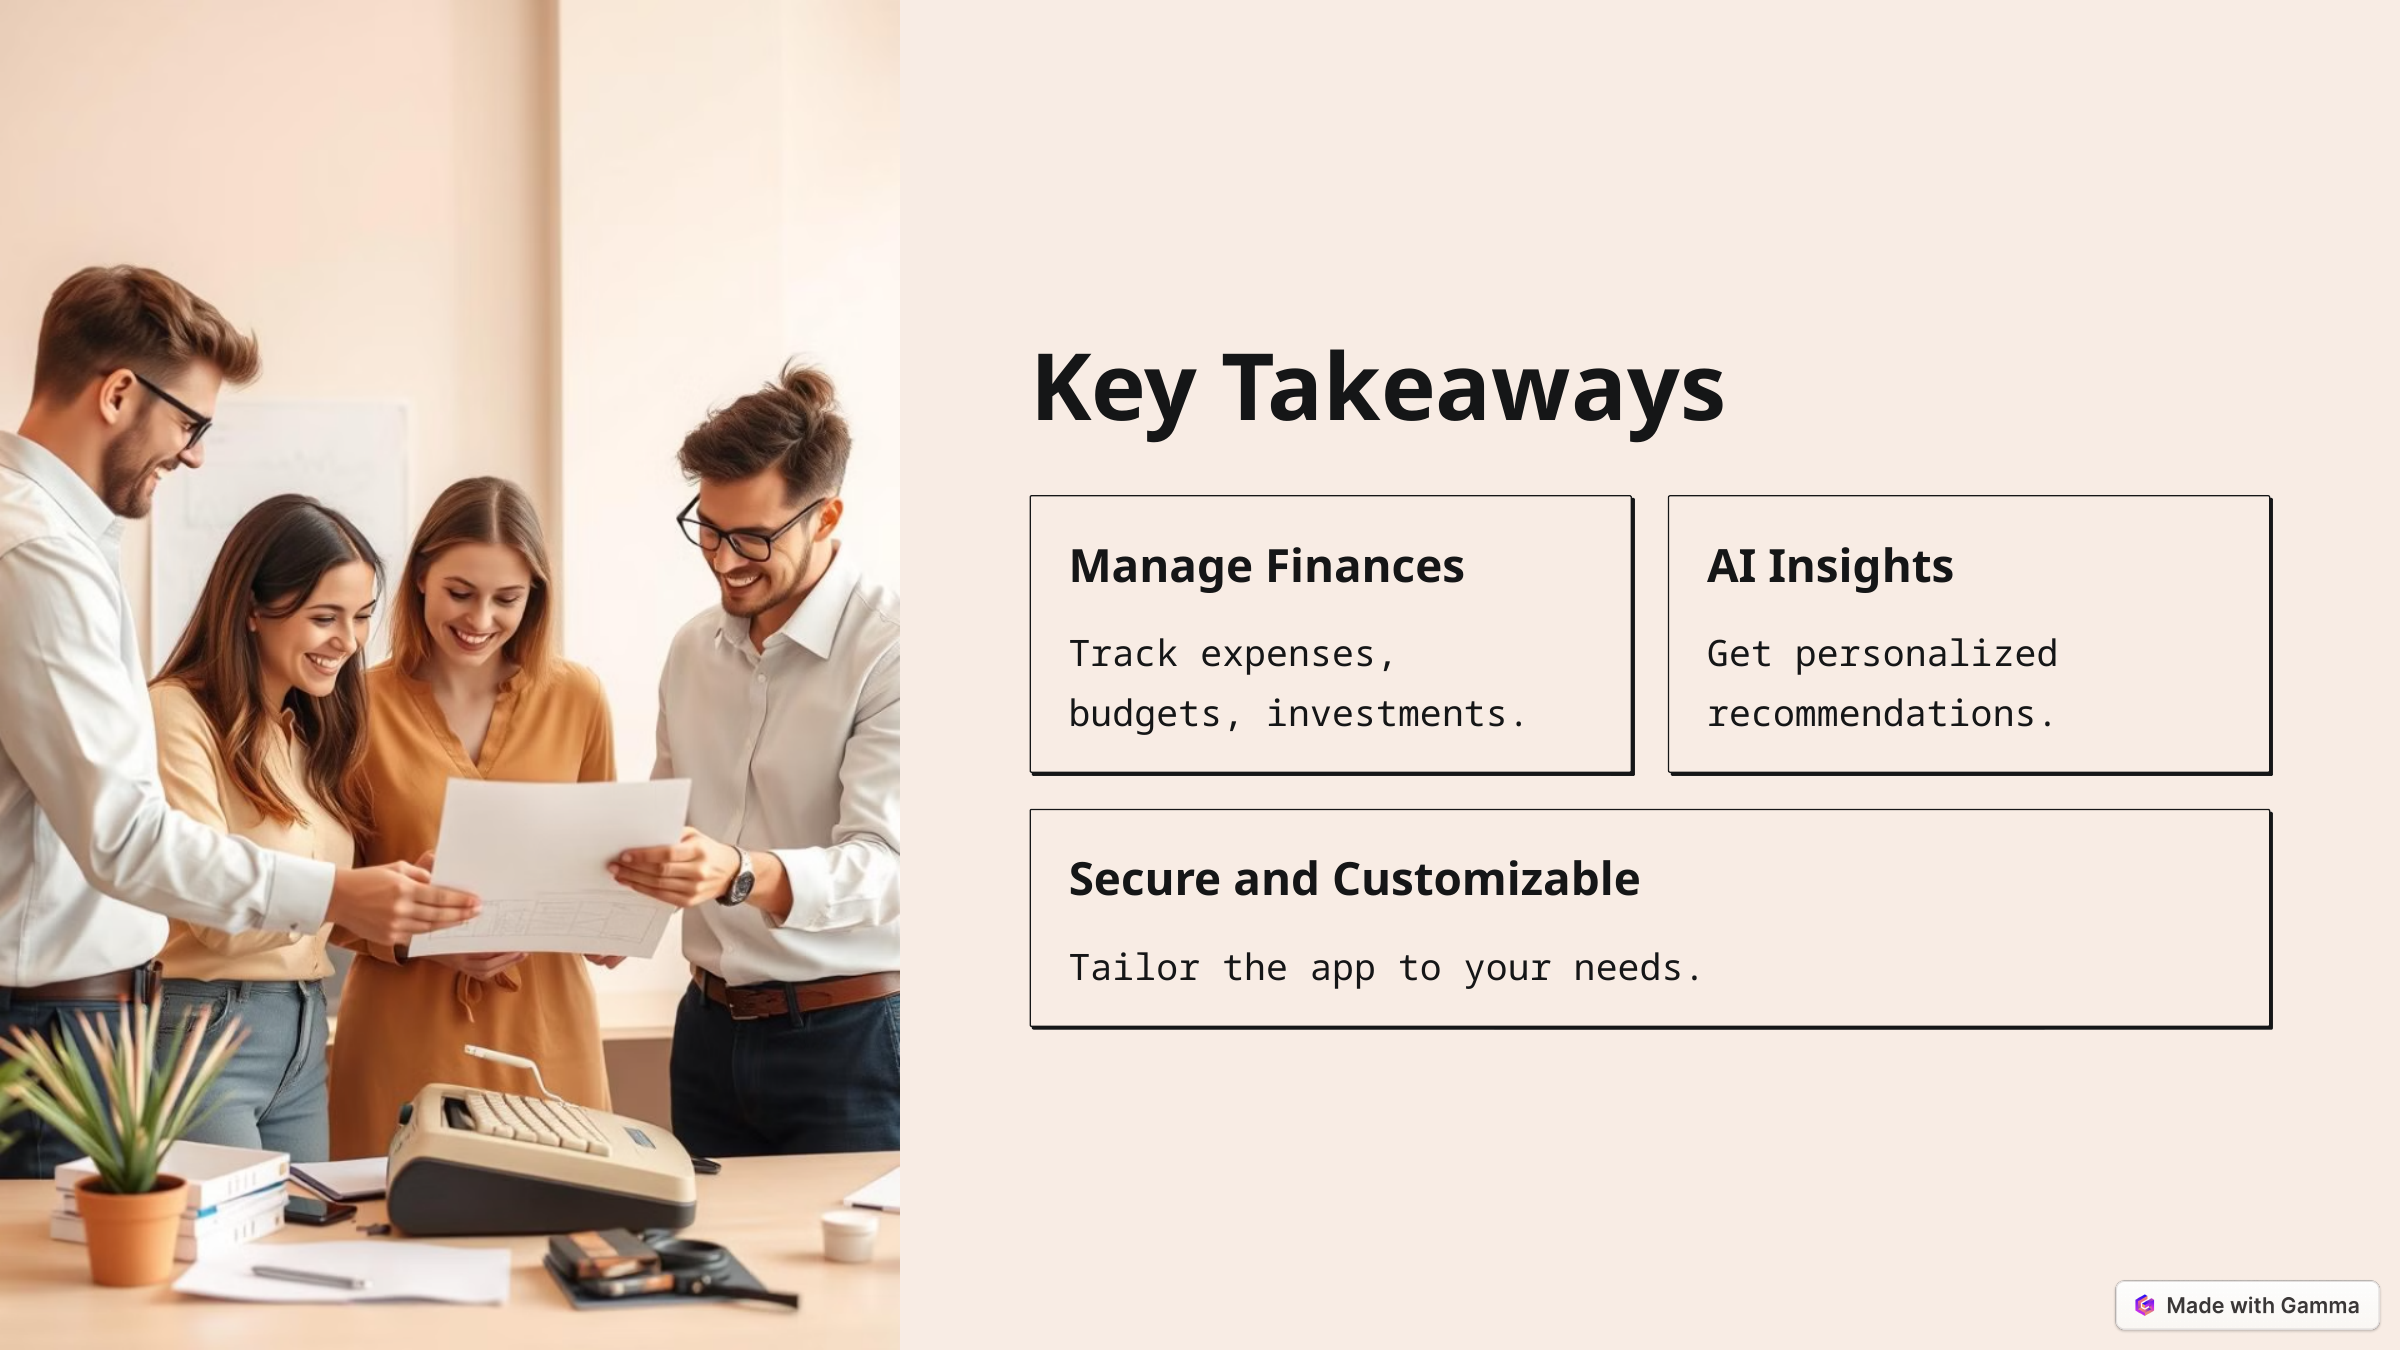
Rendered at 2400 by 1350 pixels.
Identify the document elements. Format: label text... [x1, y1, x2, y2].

picture [2106, 1271, 2389, 1339]
text_box Key Takeaways [1030, 323, 1961, 440]
text_box Manage Finances [1068, 534, 1534, 593]
picture [0, 0, 900, 1350]
text_box Secure and Customizable [1068, 847, 1708, 906]
text_box [1030, 809, 2270, 1027]
text_box [1030, 495, 1632, 773]
text_box AI Insights [1706, 534, 2173, 593]
text_box Tailor the app to your needs. [1068, 928, 2232, 988]
text_box Get personalized recommendations. [1706, 614, 2232, 734]
text_box Track expenses, budgets, investments. [1068, 614, 1593, 734]
text_box [1668, 495, 2270, 773]
